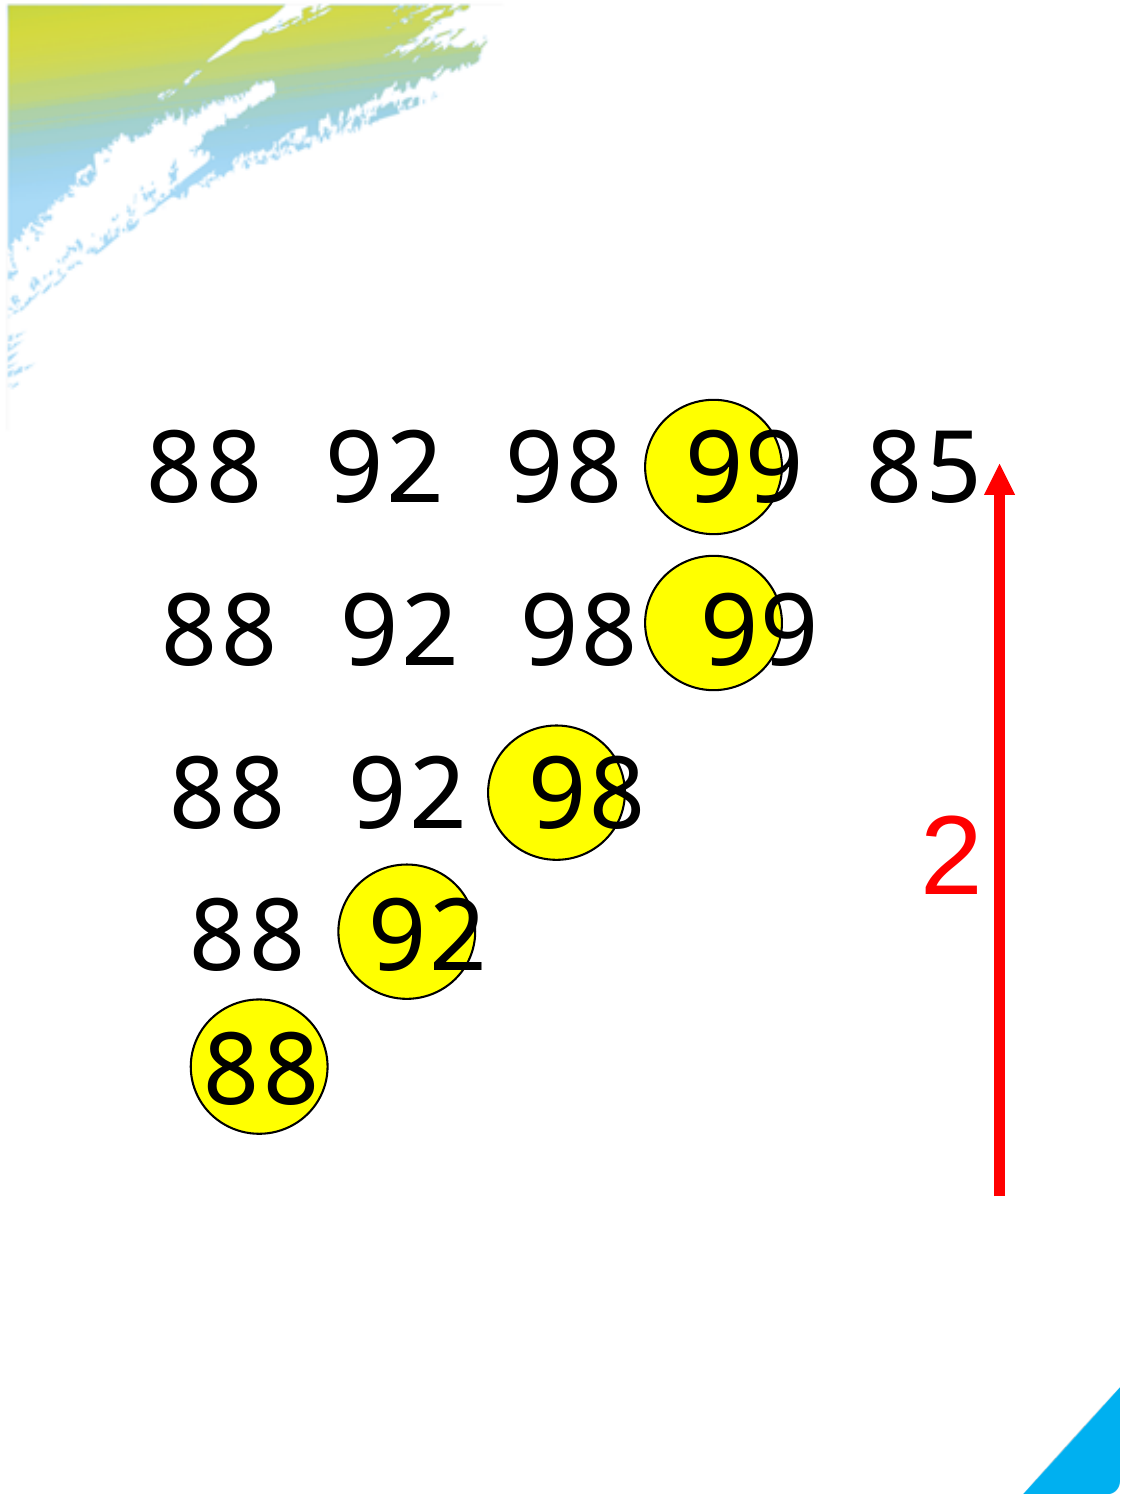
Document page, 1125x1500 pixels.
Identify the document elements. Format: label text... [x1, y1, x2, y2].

text_box [689, 531, 738, 536]
text_box [692, 554, 735, 558]
text_box 2 [904, 774, 998, 925]
text_box 88 92 98 [153, 720, 663, 856]
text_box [0, 0, 521, 440]
text_box 88 [187, 997, 337, 1133]
picture [1023, 1387, 1118, 1492]
text_box 88 92 98 99 [144, 558, 834, 693]
text_box 88 92 [172, 863, 503, 998]
picture [1114, 1487, 1120, 1494]
text_box [530, 856, 583, 861]
text_box 88 92 98 99 85 [130, 395, 1000, 531]
